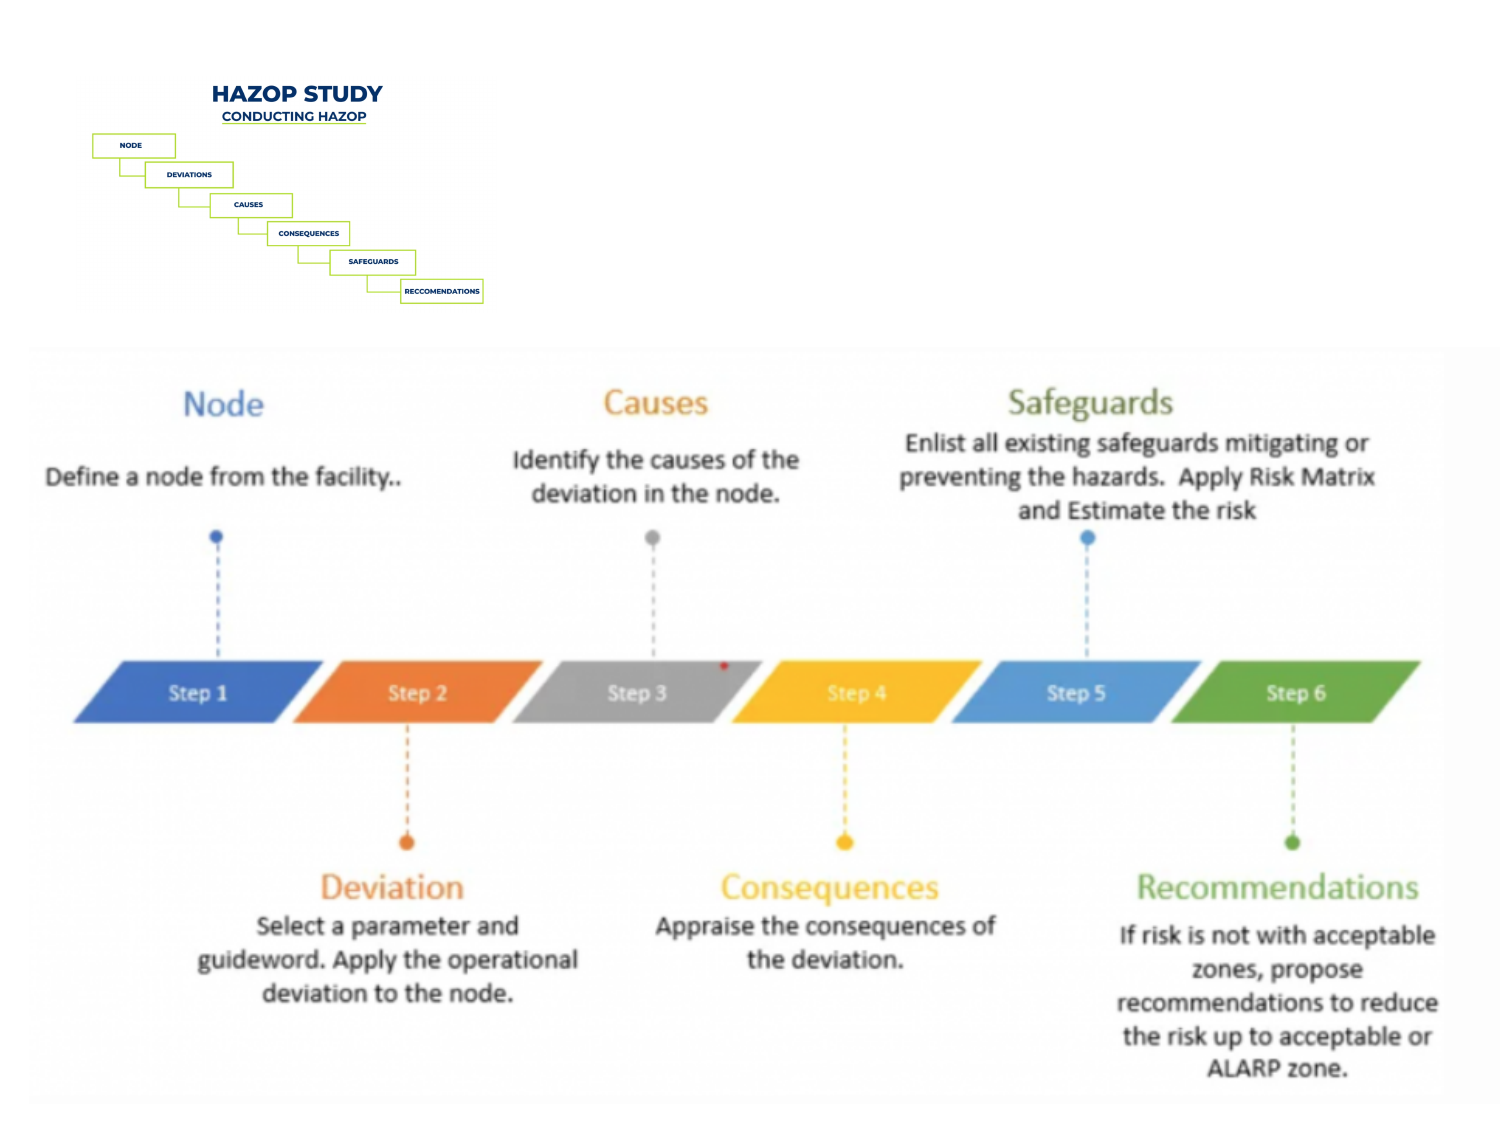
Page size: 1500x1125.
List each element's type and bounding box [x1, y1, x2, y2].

picture [29, 347, 1500, 1105]
list [75, 76, 498, 314]
